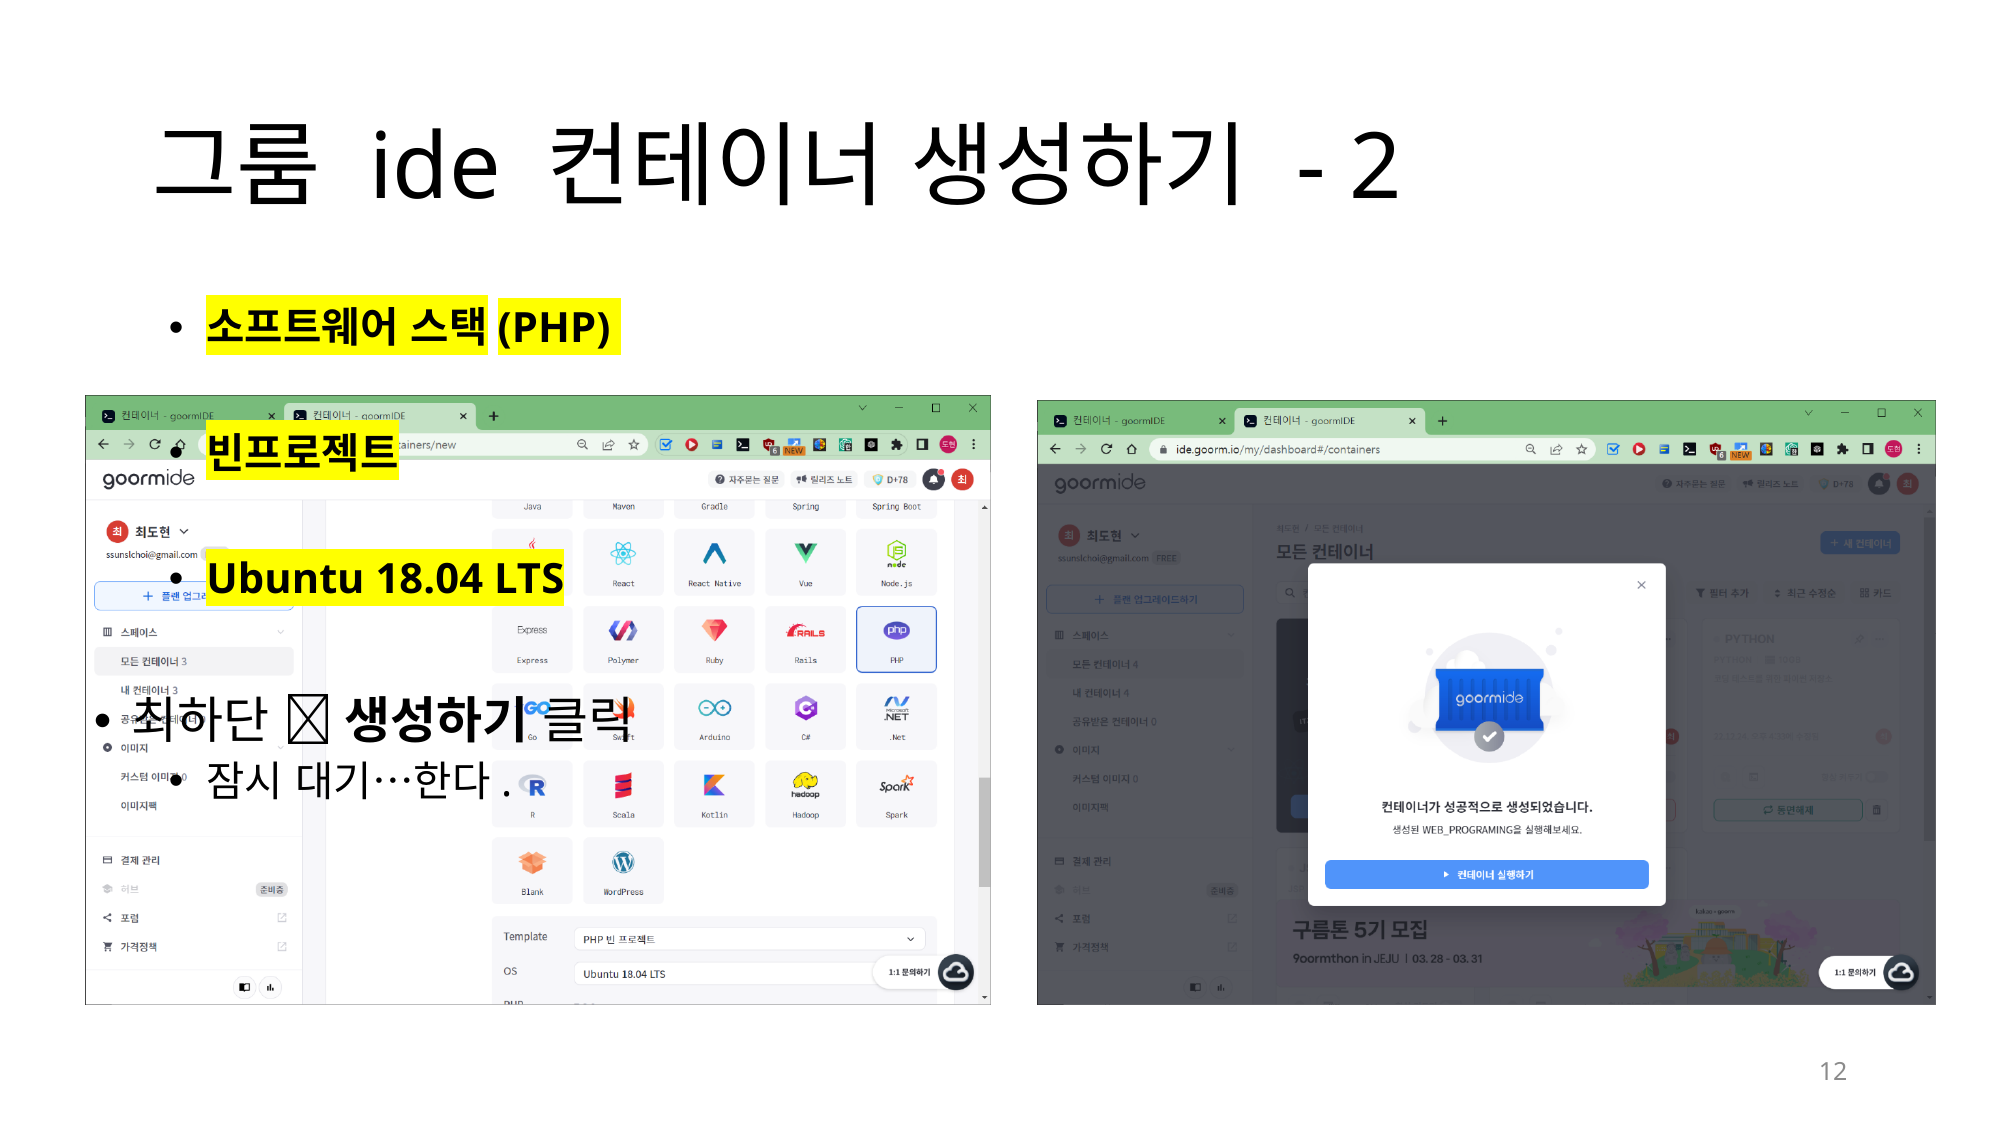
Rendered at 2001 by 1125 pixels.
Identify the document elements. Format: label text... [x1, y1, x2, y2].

slide_number 12 [1412, 1042, 1863, 1103]
picture [85, 395, 991, 1005]
title 그룸 ide 컨테이너 생성하기 - 2 [137, 59, 1863, 278]
picture [1037, 400, 1936, 1005]
list 소프트웨어 스택(PHP) 빈프로젝트 Ubuntu 18.04 LTS 최하단  생성하기 클릭 잠시 대기…한다. [79, 299, 1869, 1097]
